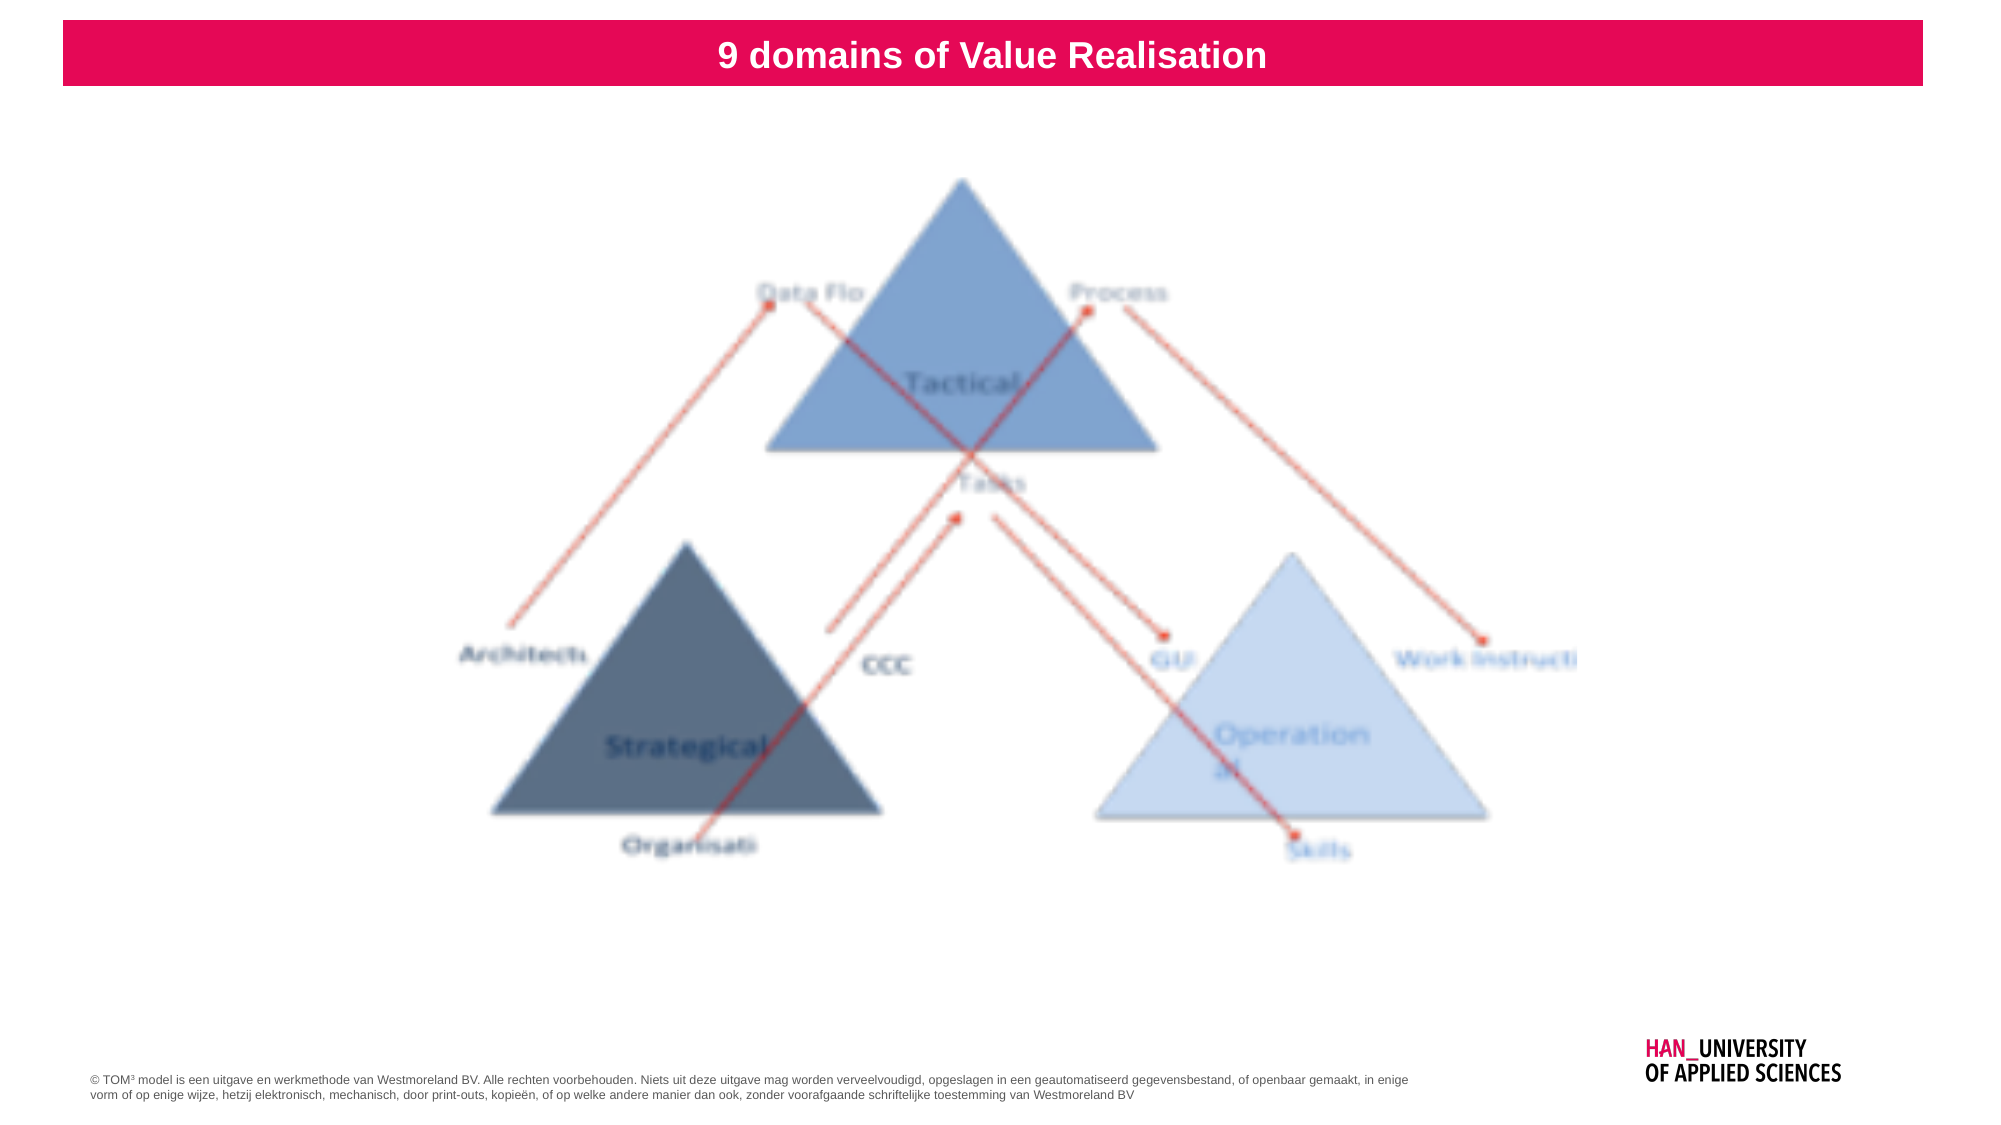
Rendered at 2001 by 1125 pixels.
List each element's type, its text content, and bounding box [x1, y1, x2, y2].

text_box © TOM3 model is een uitgave en werkmethode van Westmoreland BV. Alle rechten voorbehouden. Niets uit deze uitgave mag worden verveelvoudigd, opgeslagen in een geautomatiseerd gegevensbestand, of openbaar gemaakt, in enige vorm of op enige wijze, hetzij elektronisch, mechanisch, door print-outs, kopieën, of op welke andere manier dan ook, zonder voorafgaande schriftelijke toestemming van Westmoreland BV [75, 1064, 1436, 1110]
picture [447, 177, 1578, 879]
picture [1640, 1021, 1864, 1119]
text_box 9 domains of Value Realisation [61, 18, 1925, 88]
